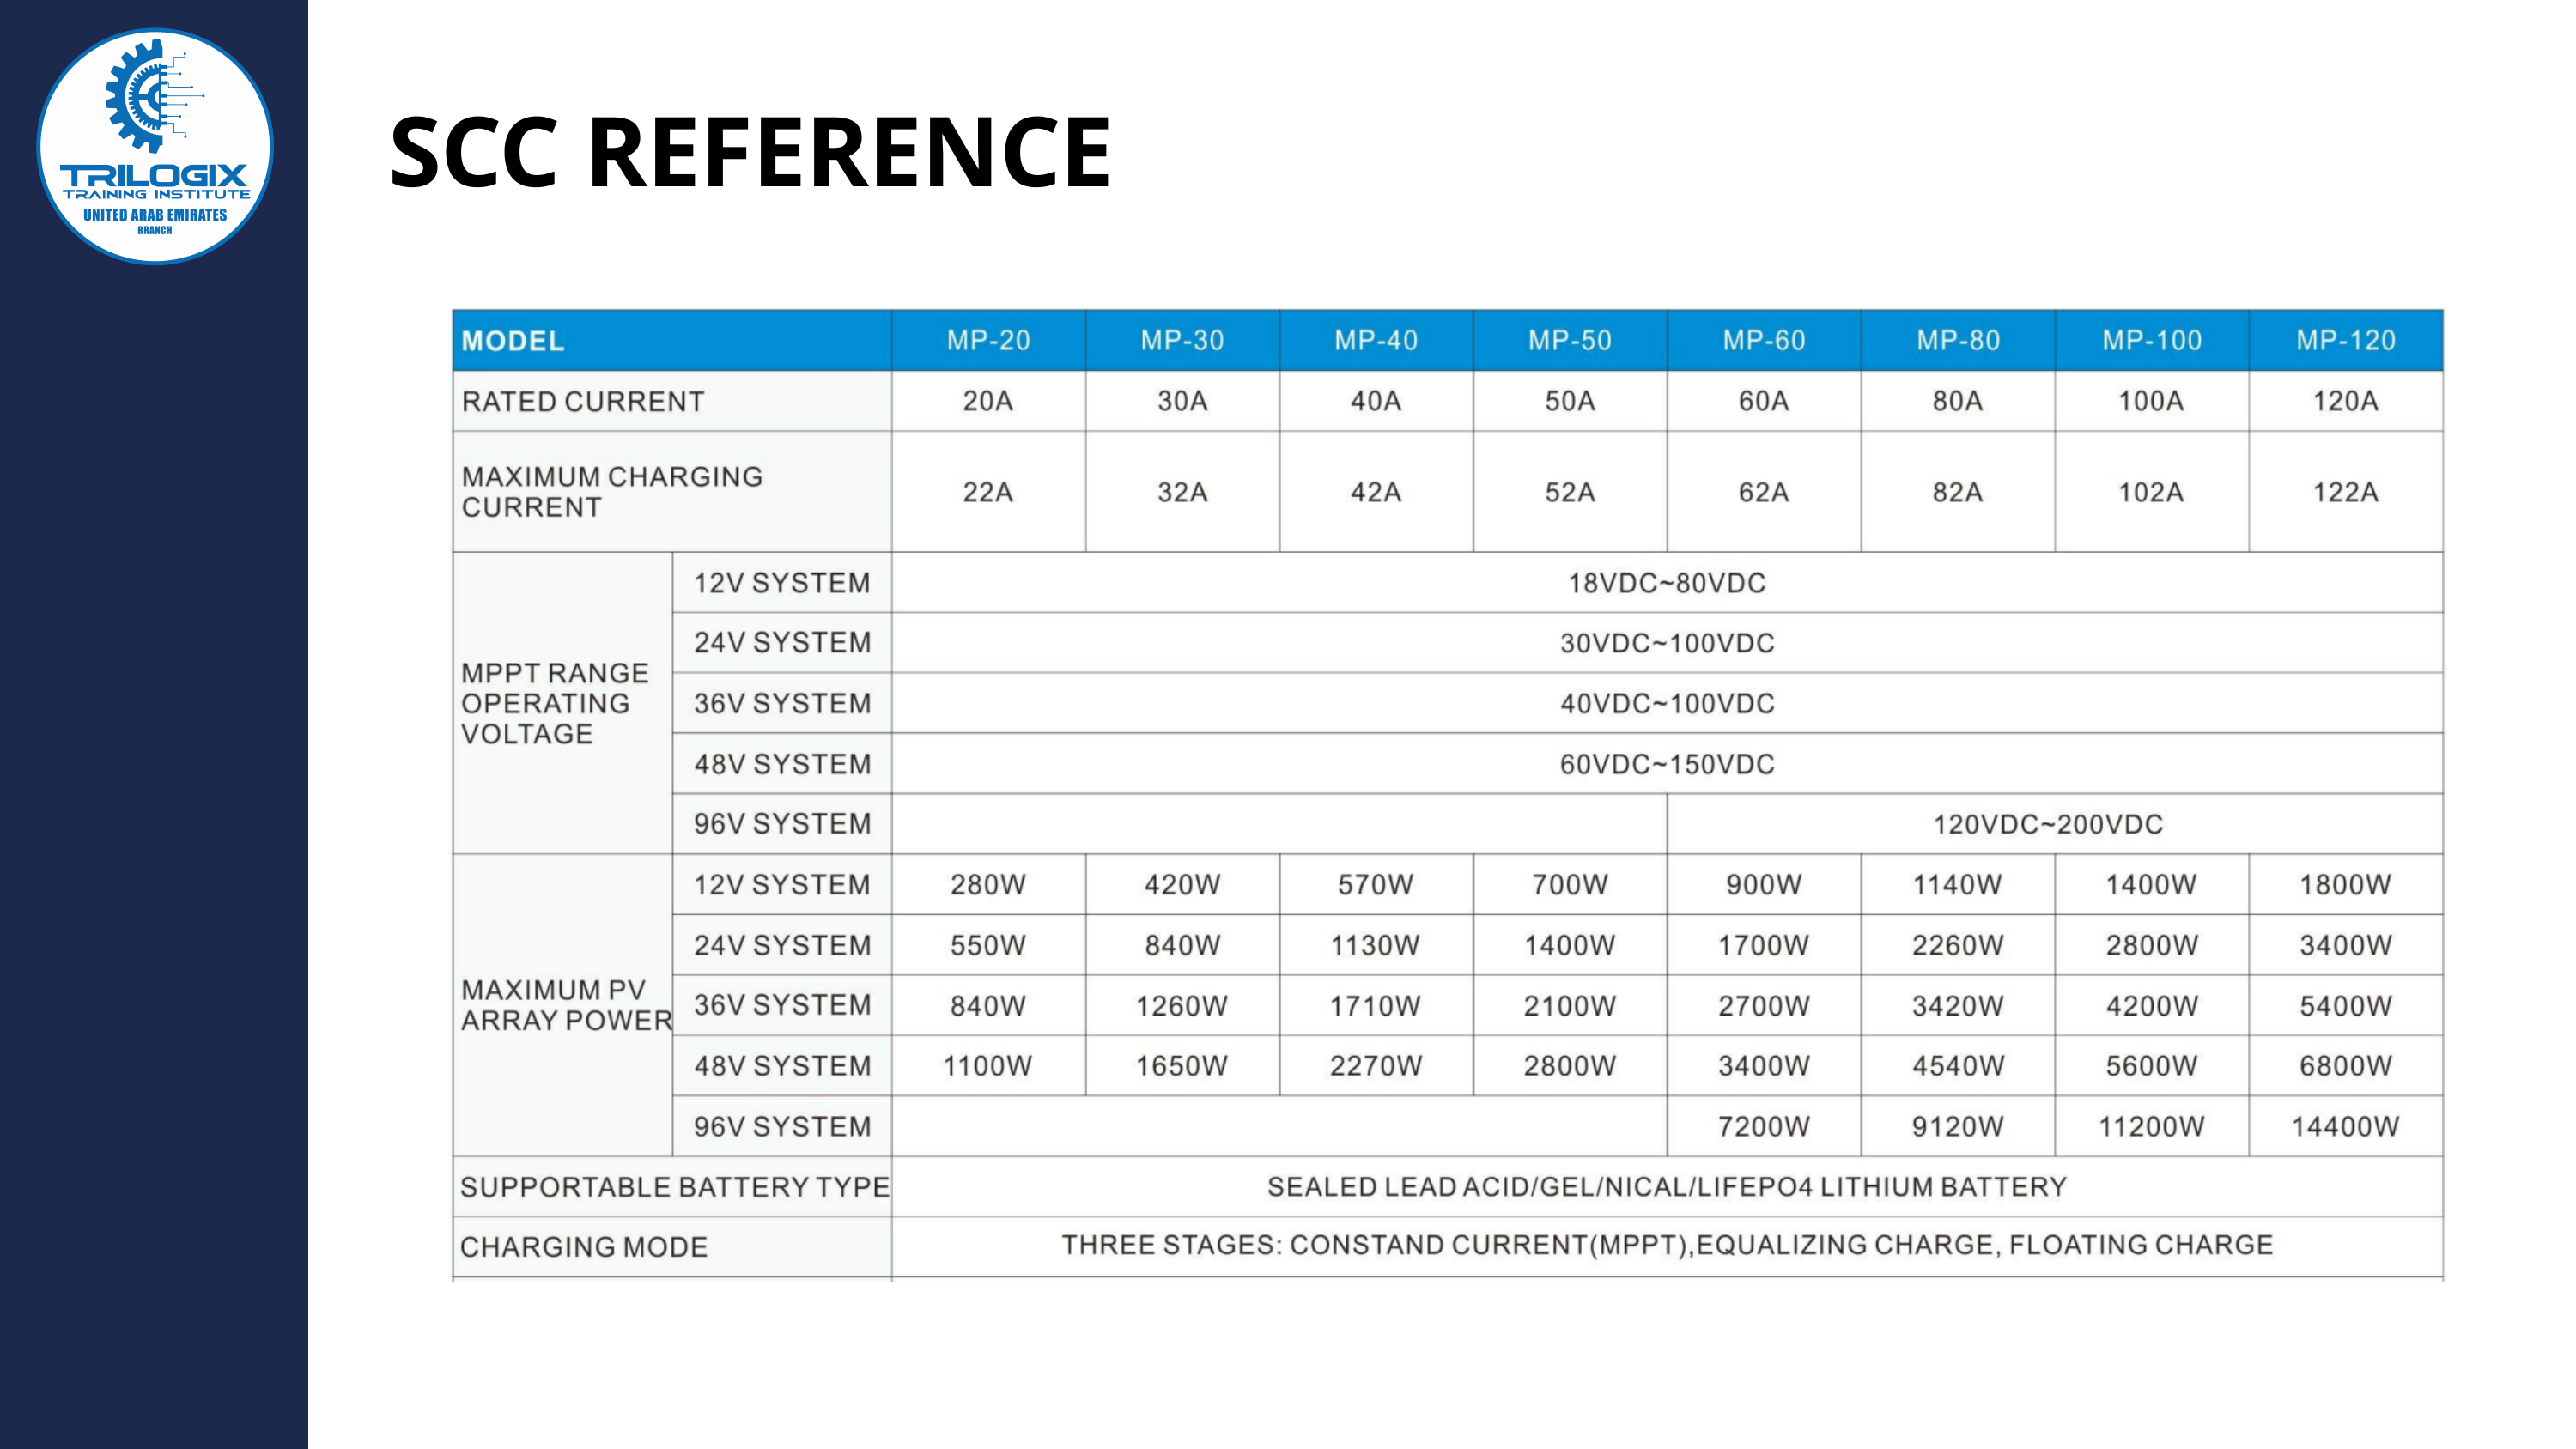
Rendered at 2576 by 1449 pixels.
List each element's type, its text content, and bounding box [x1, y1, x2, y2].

text_box SCC REFERENCE [375, 5, 2447, 214]
picture [448, 305, 2448, 1282]
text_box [0, 0, 309, 1449]
